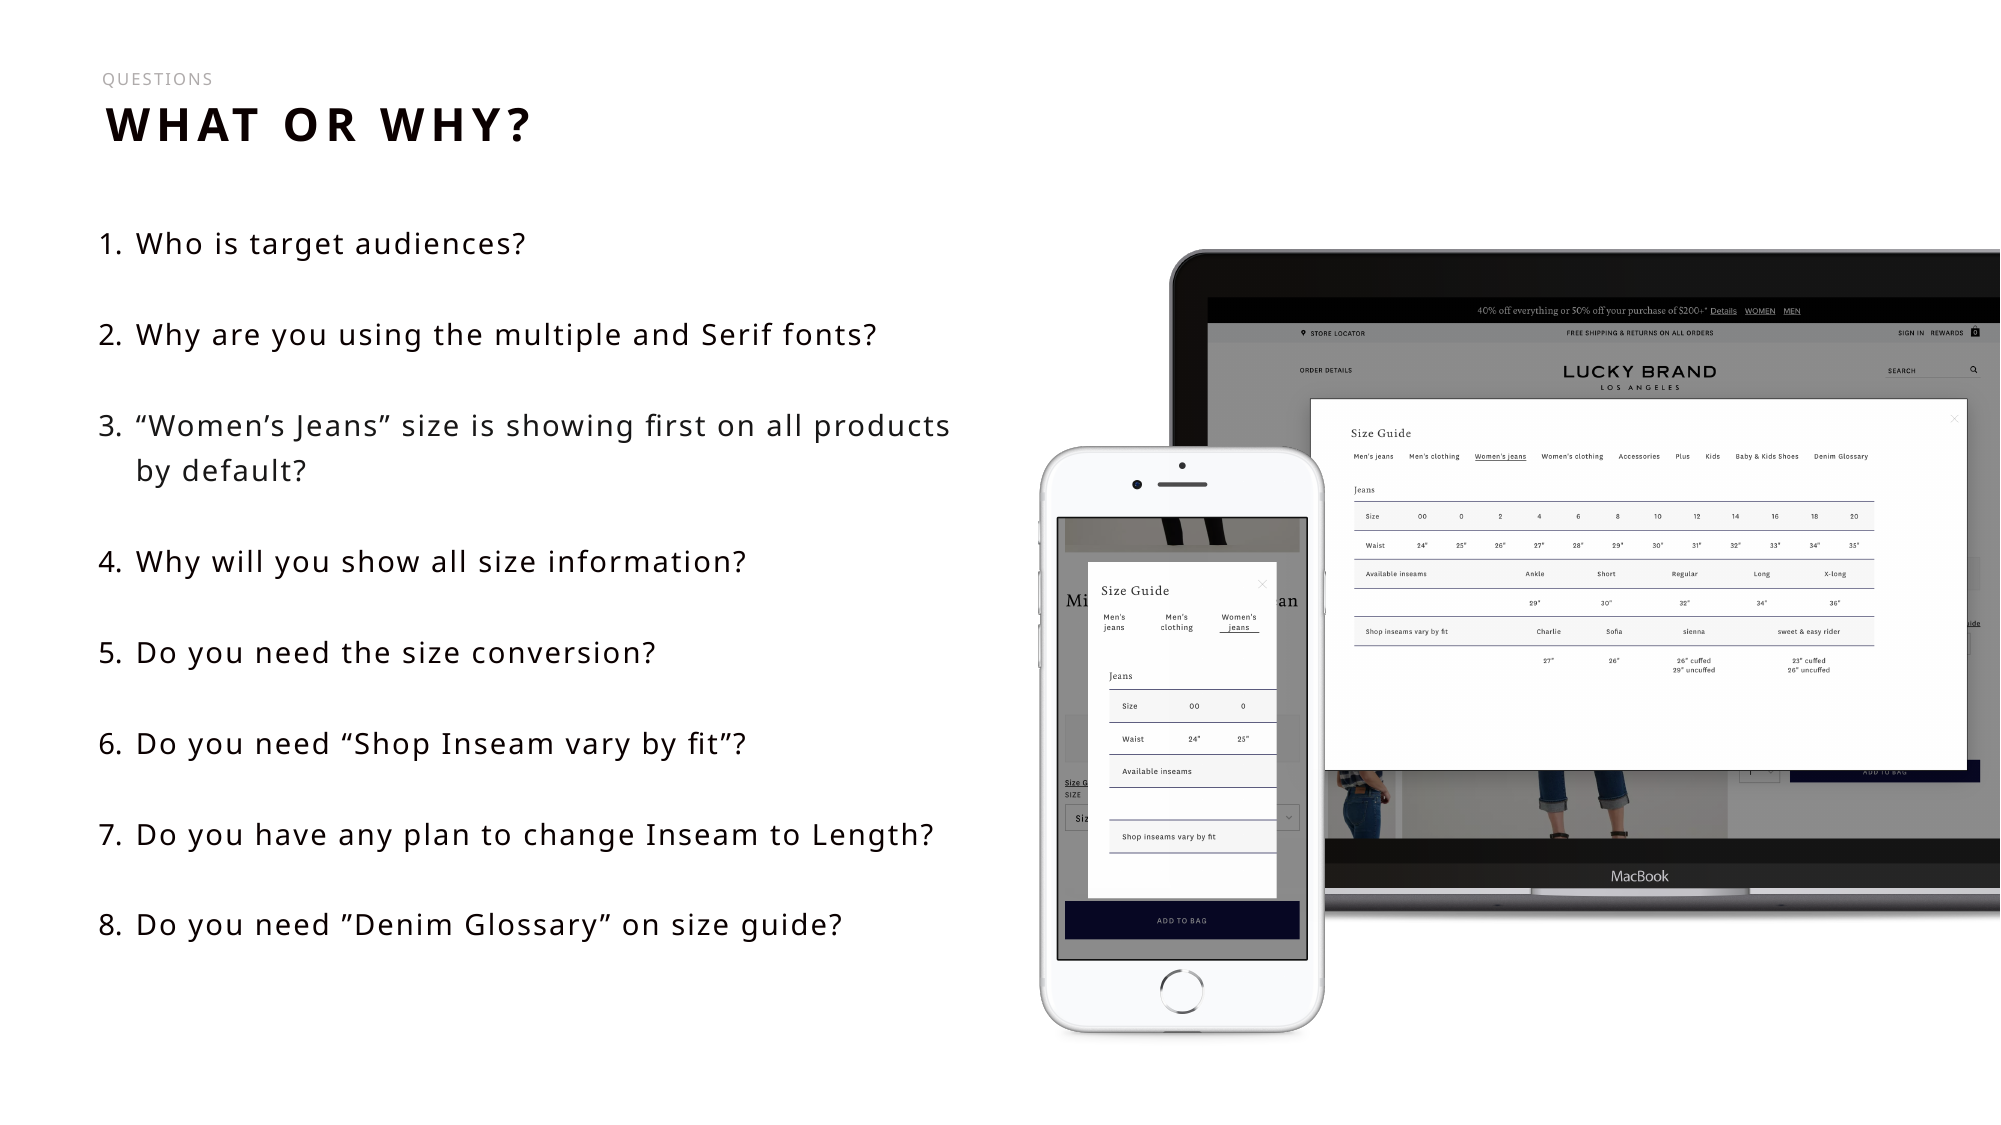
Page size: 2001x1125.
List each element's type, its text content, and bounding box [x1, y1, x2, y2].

text_box WHAT OR WHY? [105, 96, 531, 152]
picture [1038, 249, 2000, 1047]
text_box QUESTIONS [102, 68, 213, 89]
text_box Who is target audiences? Why are you using the multiple and Serif fonts? “Women’s Jeans” size is showing first on all products by default? Why will you show all size information? Do you need the size conversion? Do you need “Shop Inseam vary by fit”? Do you have any plan to change Inseam to Length? Do you need ”Denim Glossary” on size guide? [98, 215, 980, 942]
